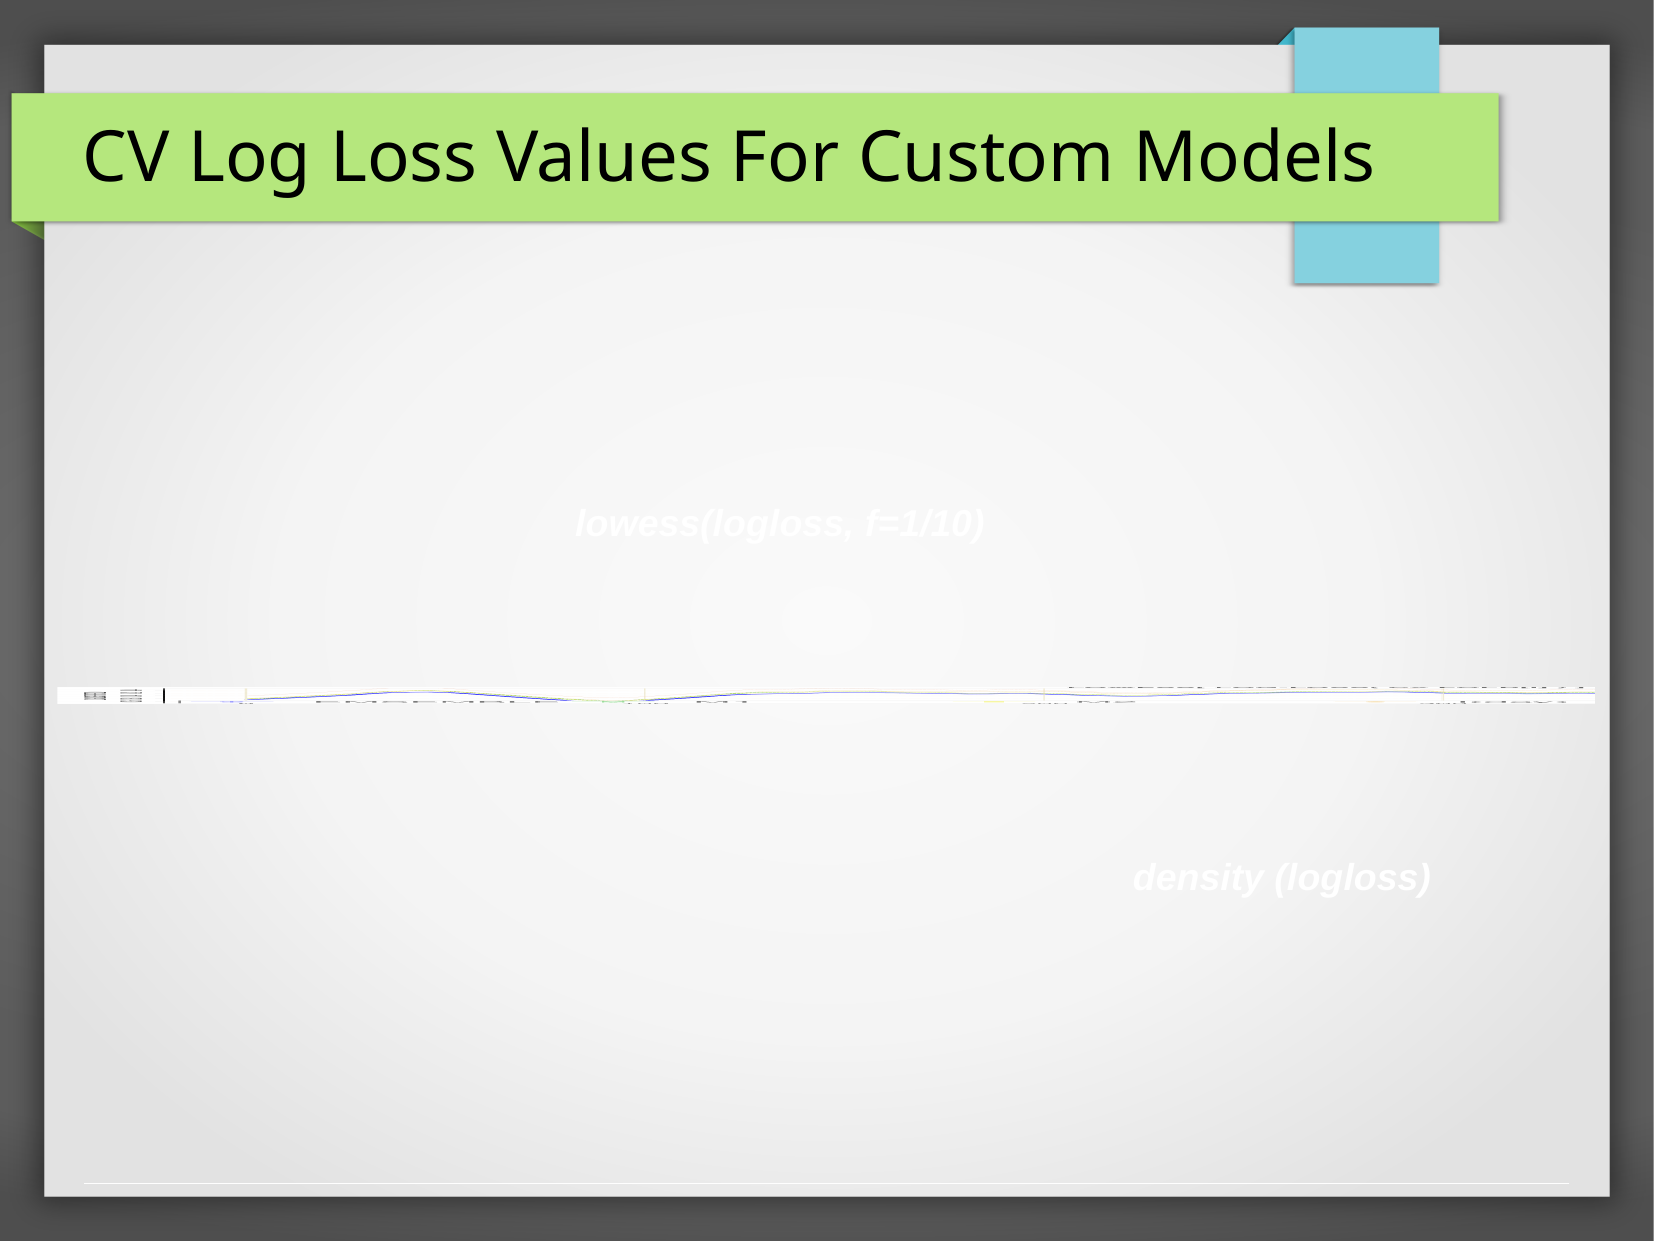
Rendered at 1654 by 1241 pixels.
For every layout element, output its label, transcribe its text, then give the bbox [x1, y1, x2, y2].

picture [0, 0, 1654, 1241]
text_box CV Log Loss Values For Custom Models [82, 94, 1560, 213]
